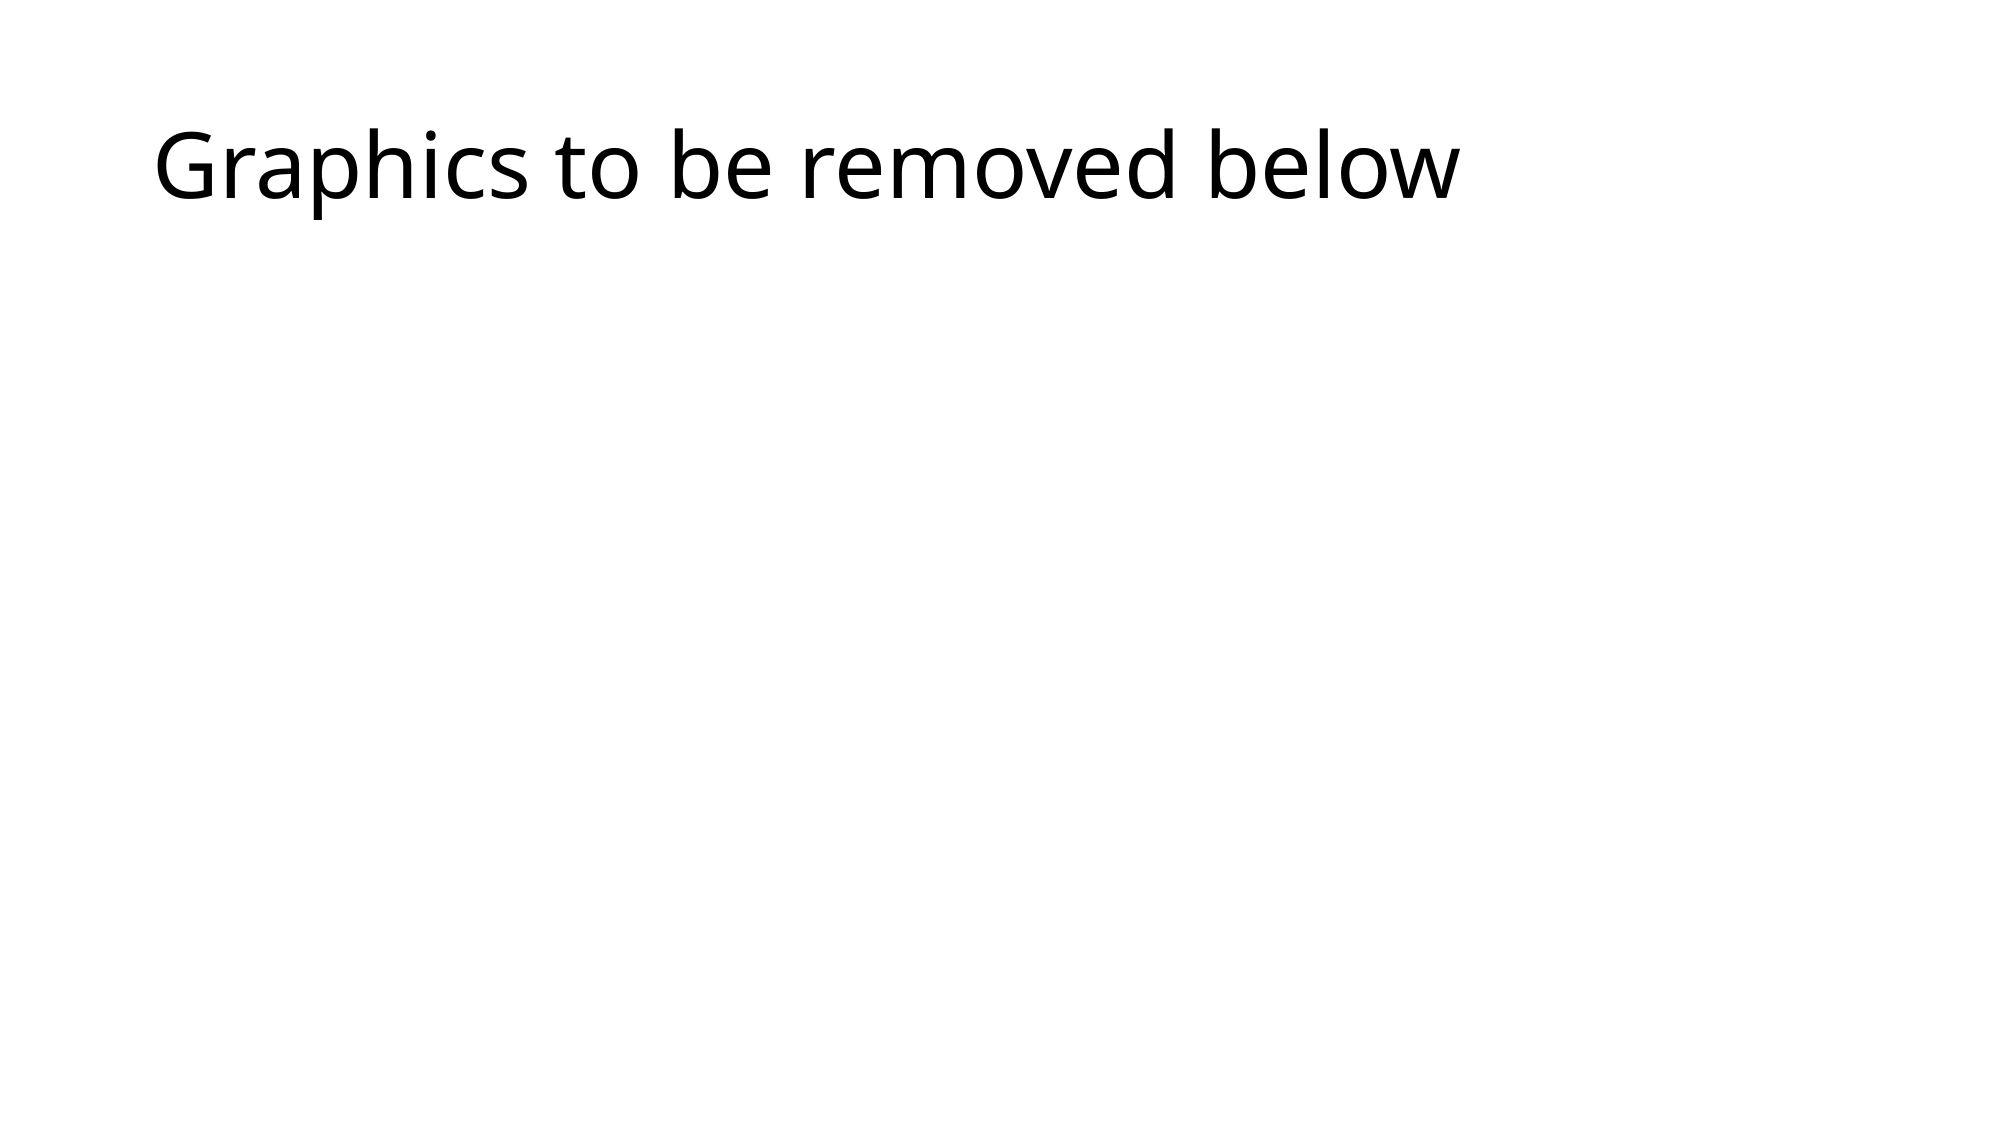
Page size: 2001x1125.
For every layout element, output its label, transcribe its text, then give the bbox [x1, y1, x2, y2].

title Graphics to be removed below [137, 59, 1863, 278]
